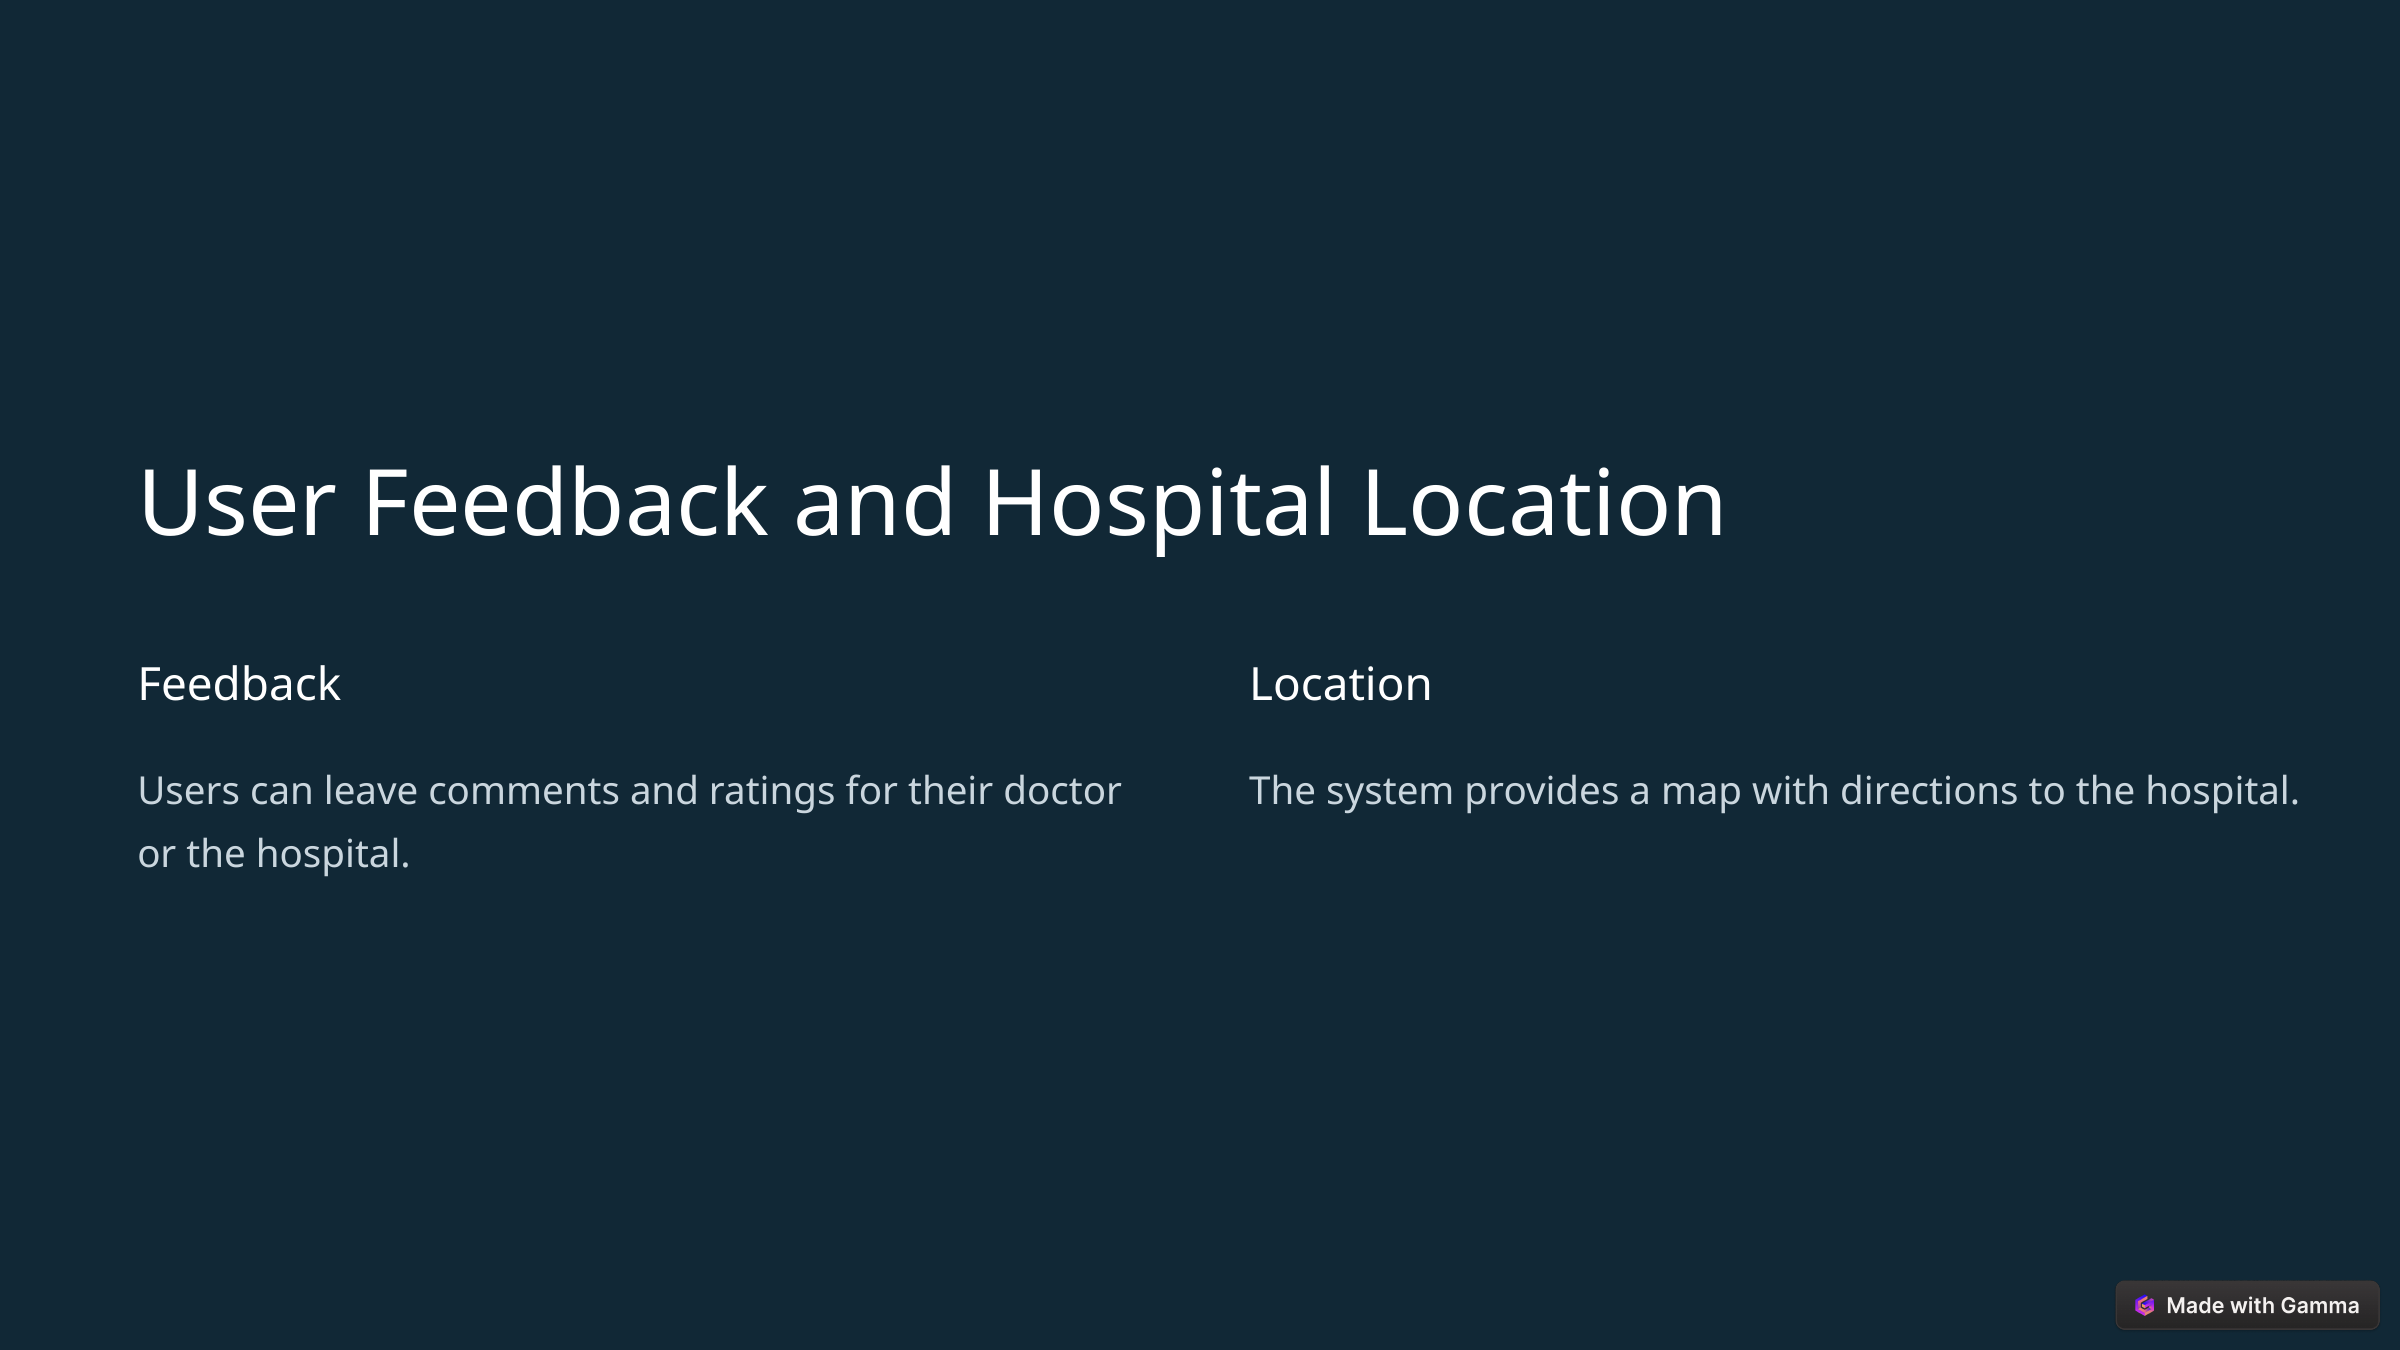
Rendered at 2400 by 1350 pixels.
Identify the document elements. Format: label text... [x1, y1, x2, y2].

text_box Location [1249, 652, 1712, 711]
text_box Users can leave comments and ratings for their doctor or the hospital. [137, 749, 1152, 876]
text_box The system provides a map with directions to the hospital. [1249, 749, 2264, 813]
text_box Feedback [137, 652, 600, 711]
text_box User Feedback and Hospital Location [137, 439, 2202, 555]
picture [2106, 1271, 2389, 1339]
